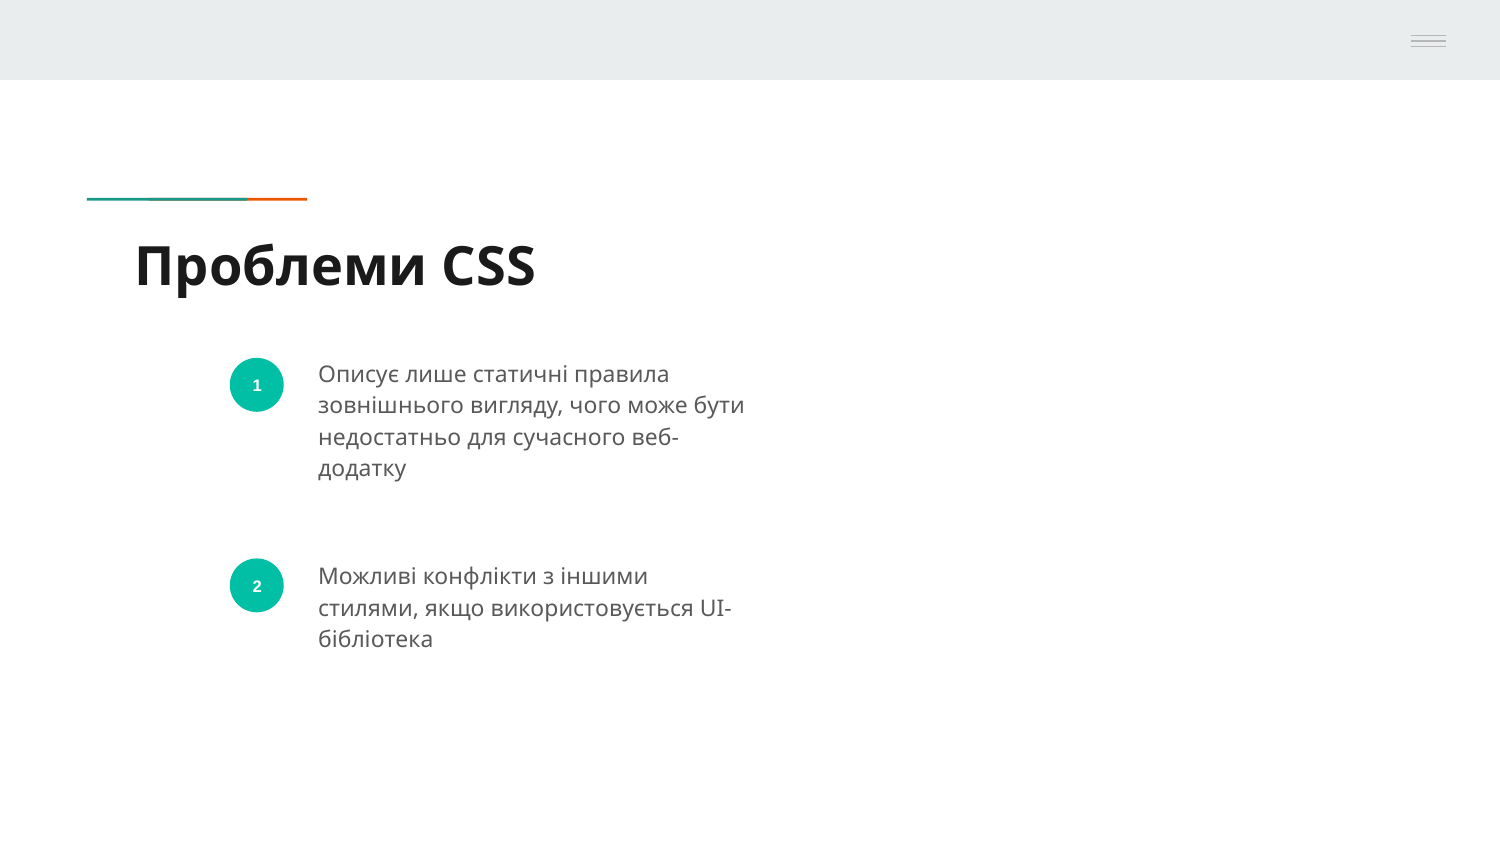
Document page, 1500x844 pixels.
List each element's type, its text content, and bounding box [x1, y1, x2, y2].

text_box 2 [229, 558, 284, 613]
text_box 1 [229, 357, 284, 412]
list Описує лише статичні правила зовнішнього вигляду, чого може бути недостатньо для сучасного веб-додатку [303, 340, 768, 513]
title Проблеми CSS [119, 216, 1381, 305]
list Можливі конфлікти з іншими стилями, якщо використовується UI-бібліотека [303, 542, 768, 716]
